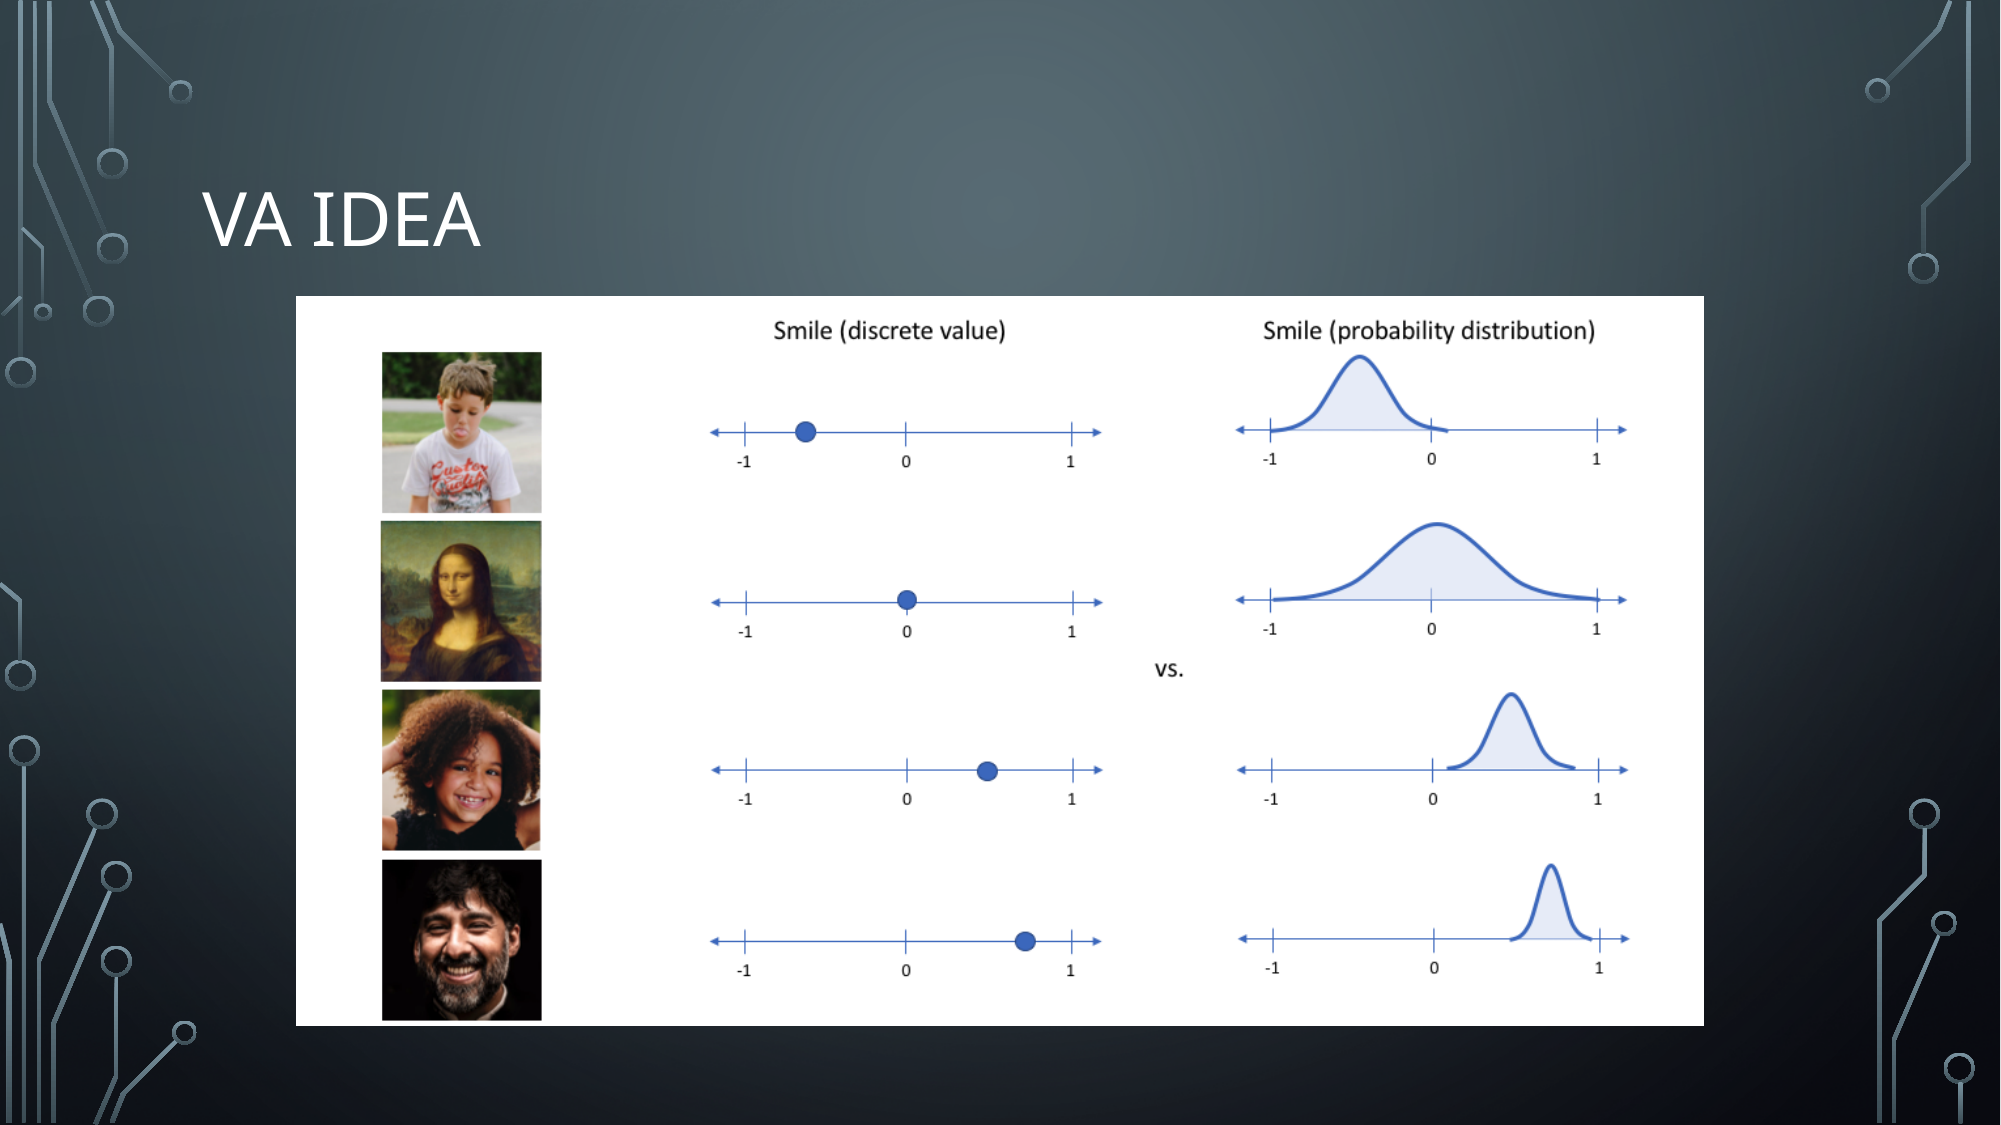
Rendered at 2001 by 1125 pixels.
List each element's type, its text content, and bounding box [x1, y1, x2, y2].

title VA idea [187, 101, 1813, 344]
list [295, 296, 1704, 1027]
